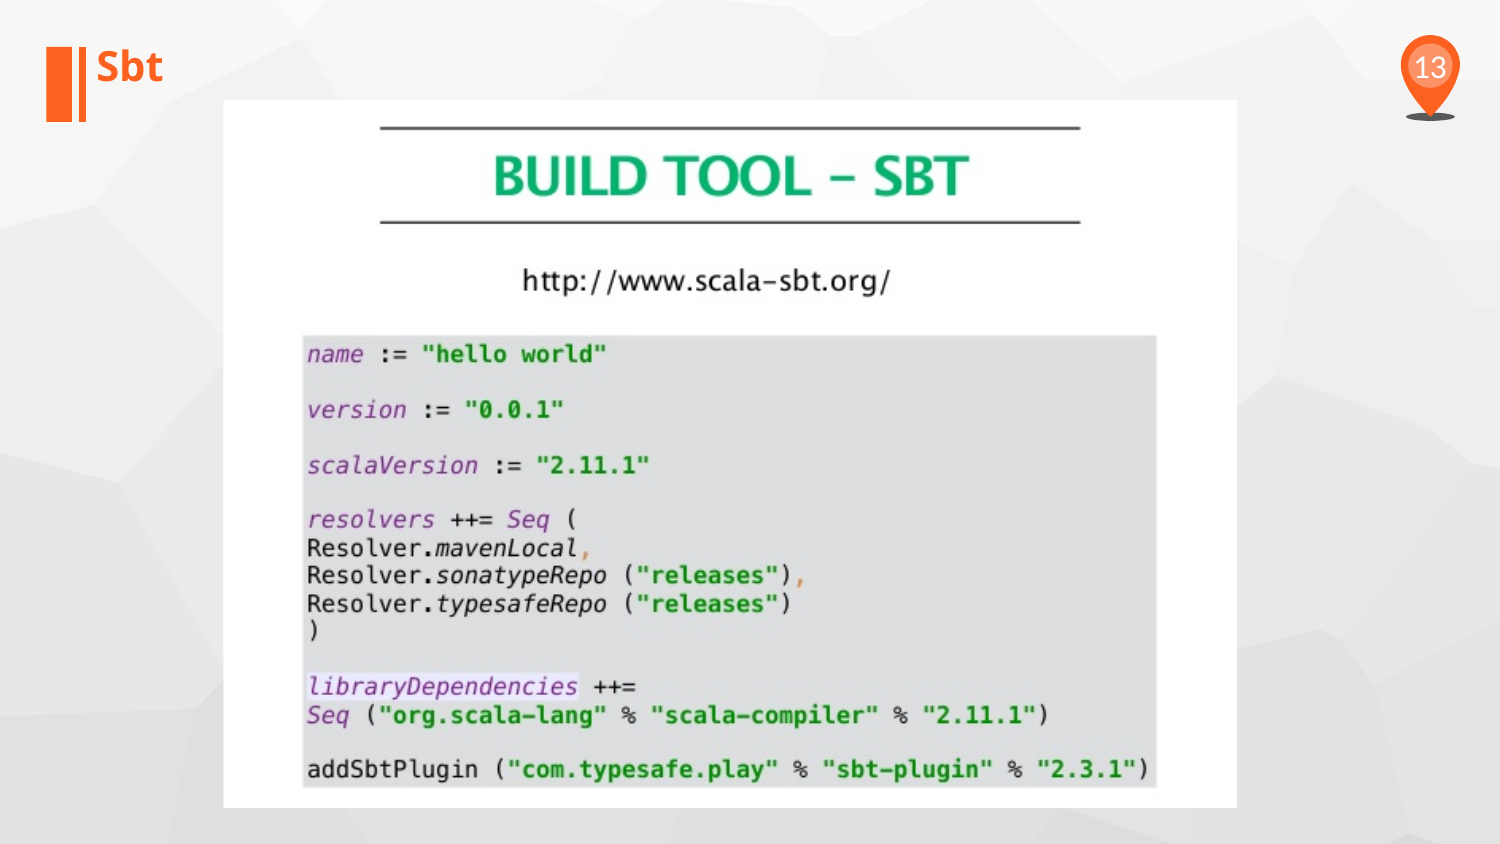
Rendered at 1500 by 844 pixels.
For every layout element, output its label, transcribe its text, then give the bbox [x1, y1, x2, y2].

text_box [44, 45, 74, 124]
slide_number 13 [1254, 42, 1500, 88]
text_box Sbt [81, 32, 179, 97]
picture [0, 0, 1500, 844]
